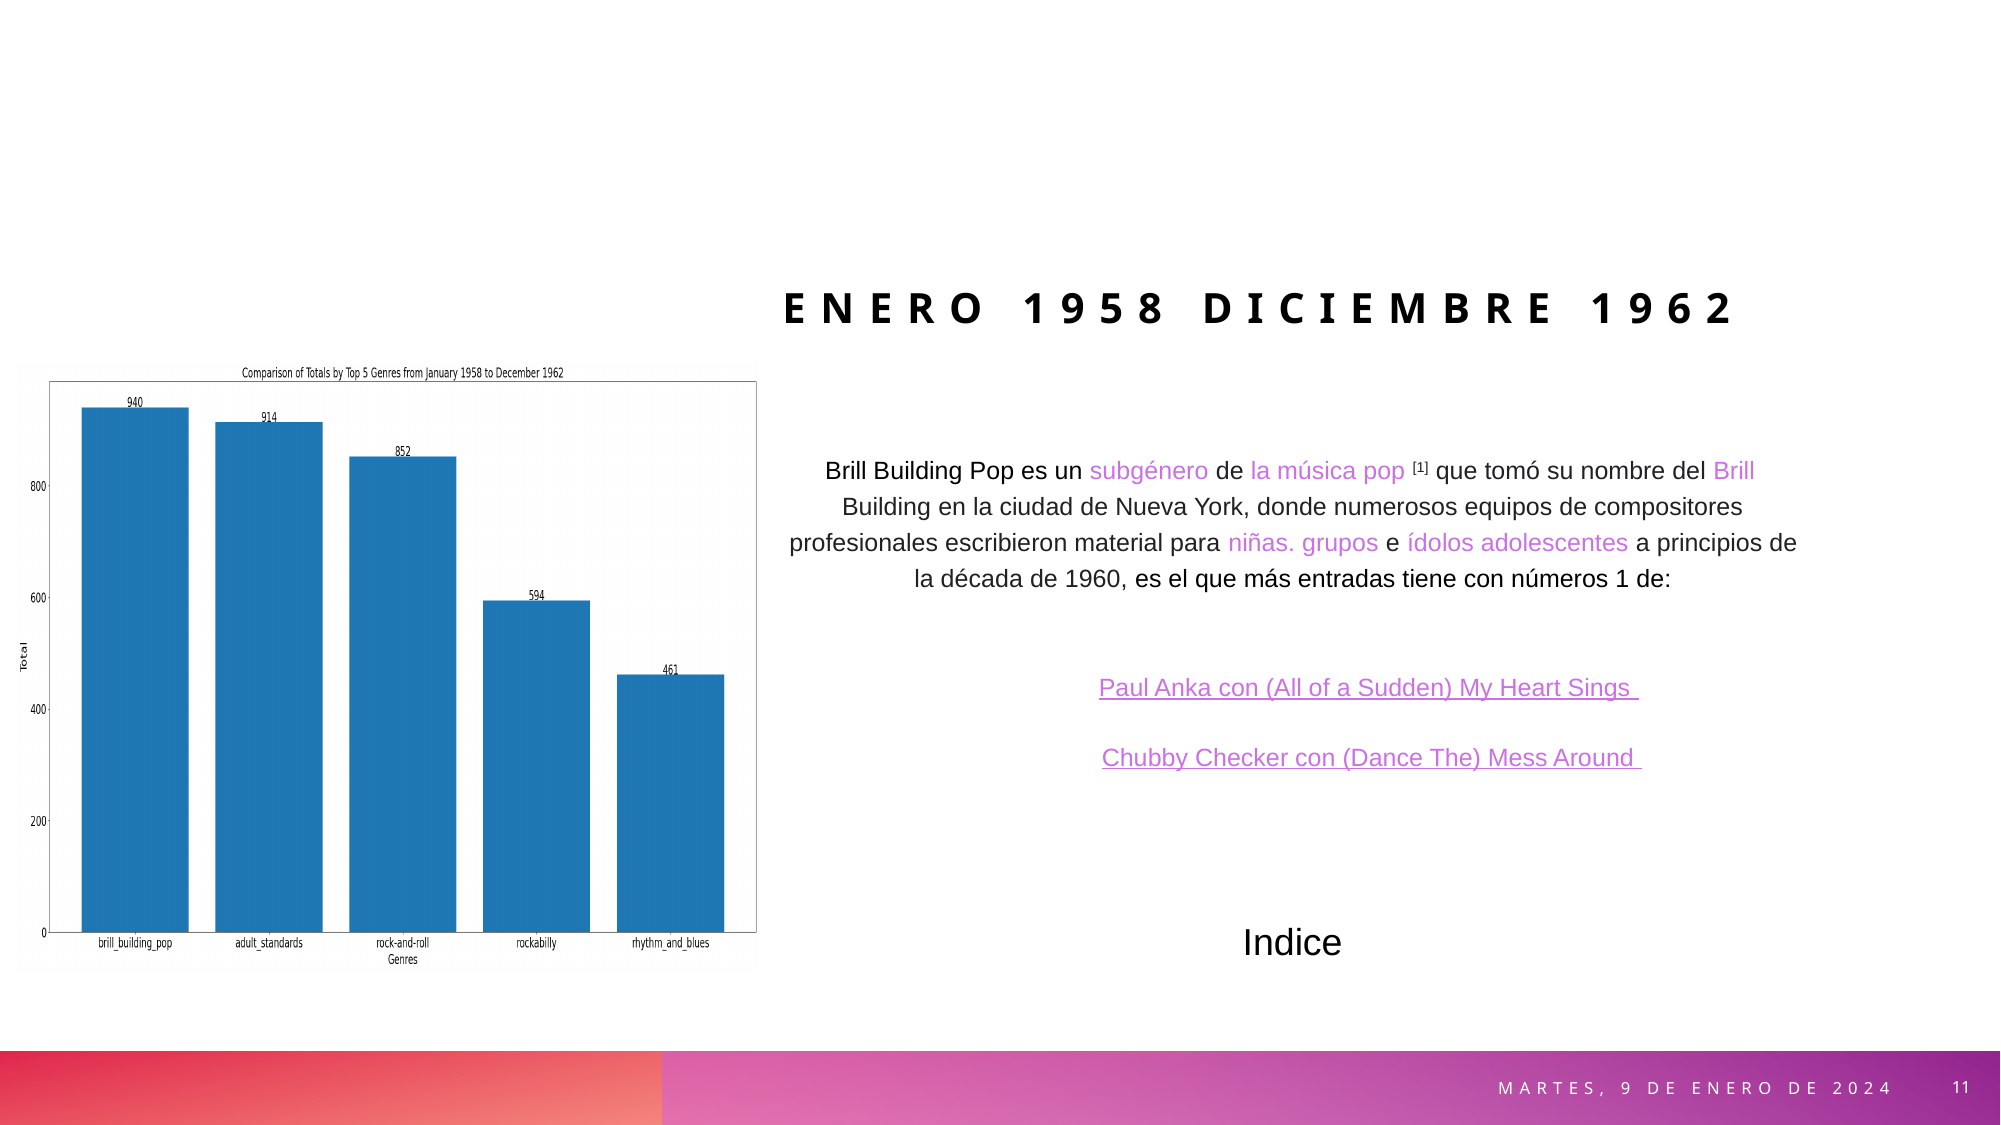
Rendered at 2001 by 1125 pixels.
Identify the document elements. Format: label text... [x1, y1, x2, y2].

picture [16, 362, 759, 971]
list Brill Building Pop es un subgénero de la música pop [1] que tomó su nombre del Brill Building en la ciudad de Nueva York, donde numerosos equipos de compositores profesionales escribieron material para niñas. grupos e ídolos adolescentes a principios de la década de 1960, es el que más entradas tiene con números 1 de: Paul Anka con (All of a Sudden) My Heart Sings Chubby Checker con (Dance The) Mess Around [782, 388, 1805, 945]
text_box Indice [1227, 910, 1359, 971]
title Enero 1958 Diciembre 1962 [782, 75, 1805, 333]
slide_number 11 [1913, 1051, 1986, 1125]
slide_number Martes, 9 de Enero de 2024 [1297, 1051, 1905, 1125]
